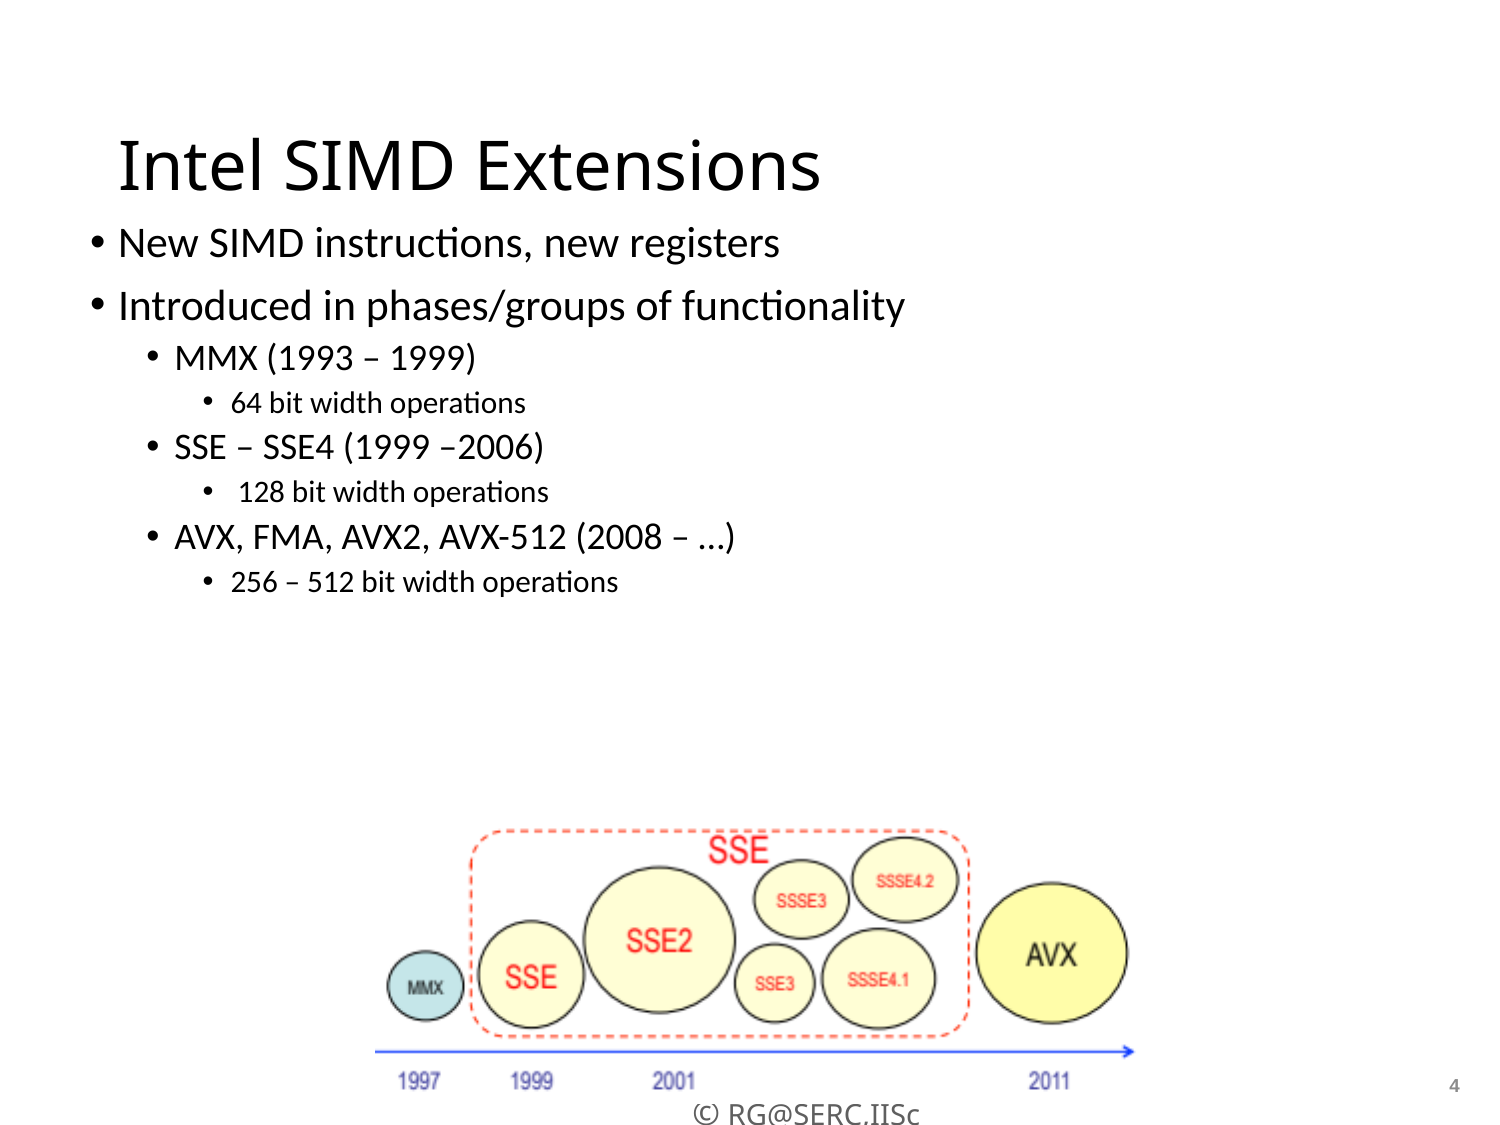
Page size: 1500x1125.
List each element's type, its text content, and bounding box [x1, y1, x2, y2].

picture [374, 809, 1140, 1104]
text_box © RG@SERC,IISc [612, 1104, 1000, 1125]
slide_number 4 [1299, 1066, 1475, 1104]
title Intel SIMD Extensions [103, 59, 1397, 212]
list New SIMD instructions, new registers Introduced in phases/groups of functionality MMX (1993 – 1999) 64 bit width operations SSE – SSE4 (1999 –2006) 128 bit width operations AVX, FMA, AVX2, AVX-512 (2008 – …) 256 – 512 bit width operations [75, 212, 1475, 988]
